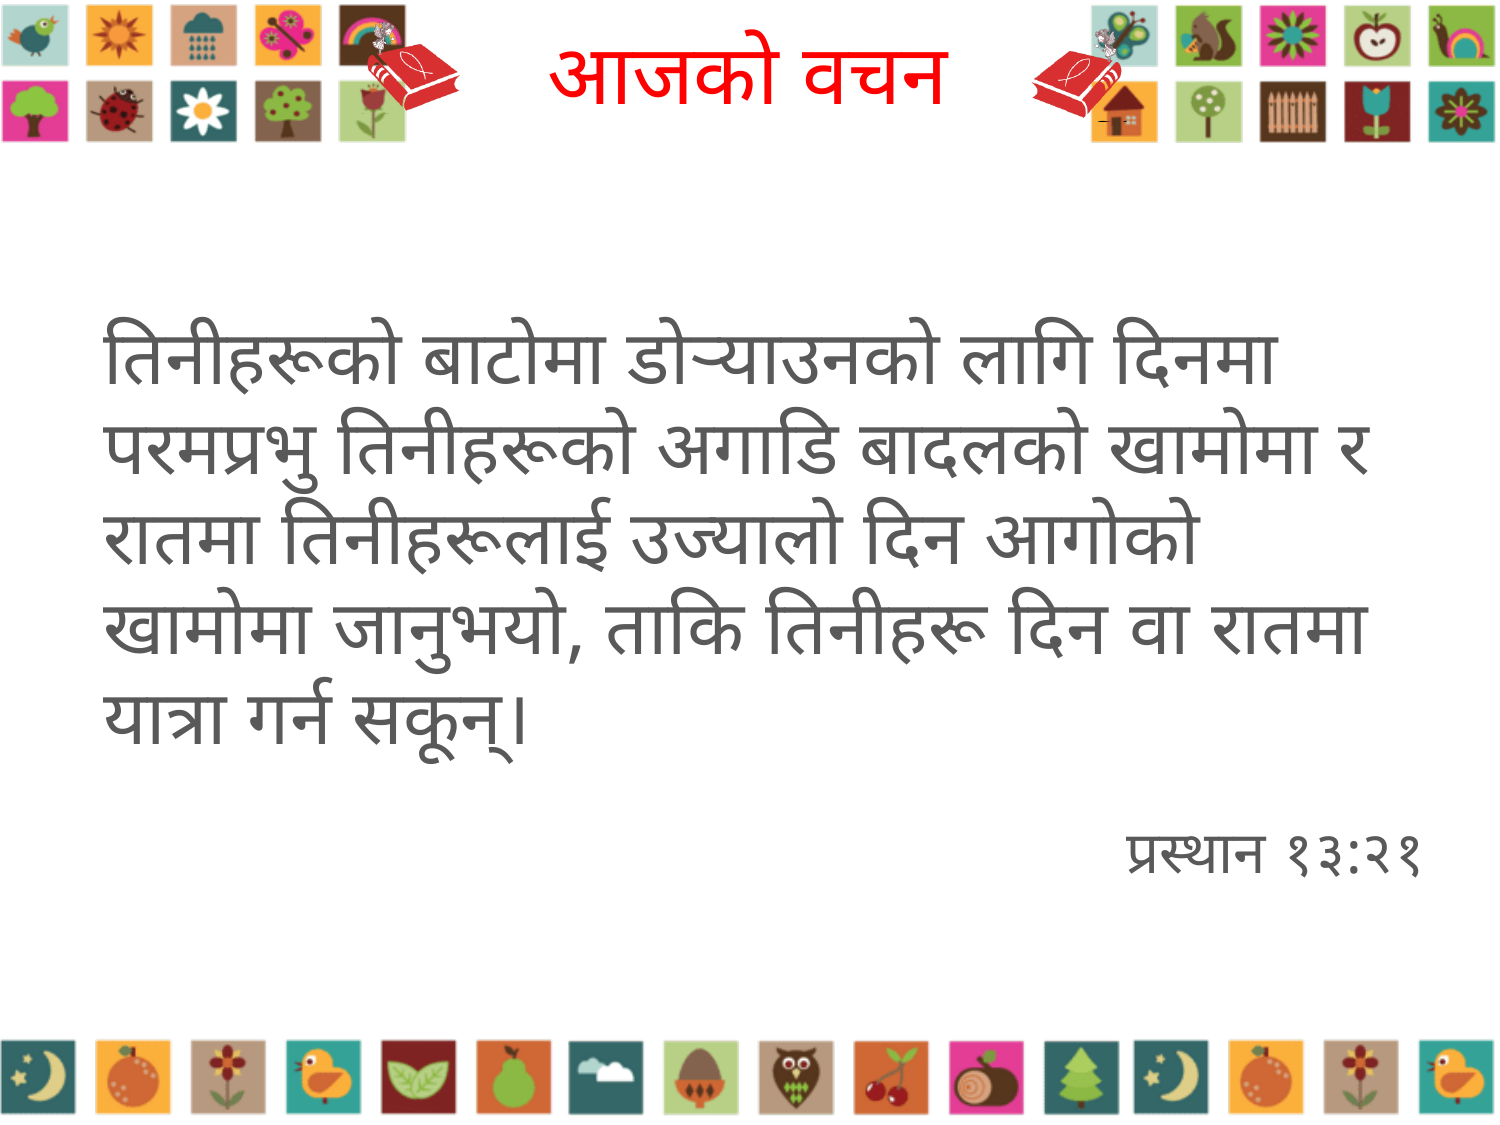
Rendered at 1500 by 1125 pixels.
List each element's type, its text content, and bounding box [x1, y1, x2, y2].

text_box प्रस्थान १३:२१ [808, 807, 1441, 893]
text_box तिनीहरूको बाटोमा डोऱ्‍याउनको लागि दिनमा परमप्रभु तिनीहरूको अगाडि बादलको खामोमा र रातमा तिनीहरूलाई उज्यालो दिन आगोको खामोमा जानुभयो, ताकि तिनीहरू दिन वा रातमा यात्रा गर्न सकून्। [88, 302, 1436, 768]
picture [999, 3, 1500, 150]
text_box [0, 1028, 1500, 1118]
picture [0, 3, 492, 150]
text_box आजको वचन [425, 13, 1000, 129]
